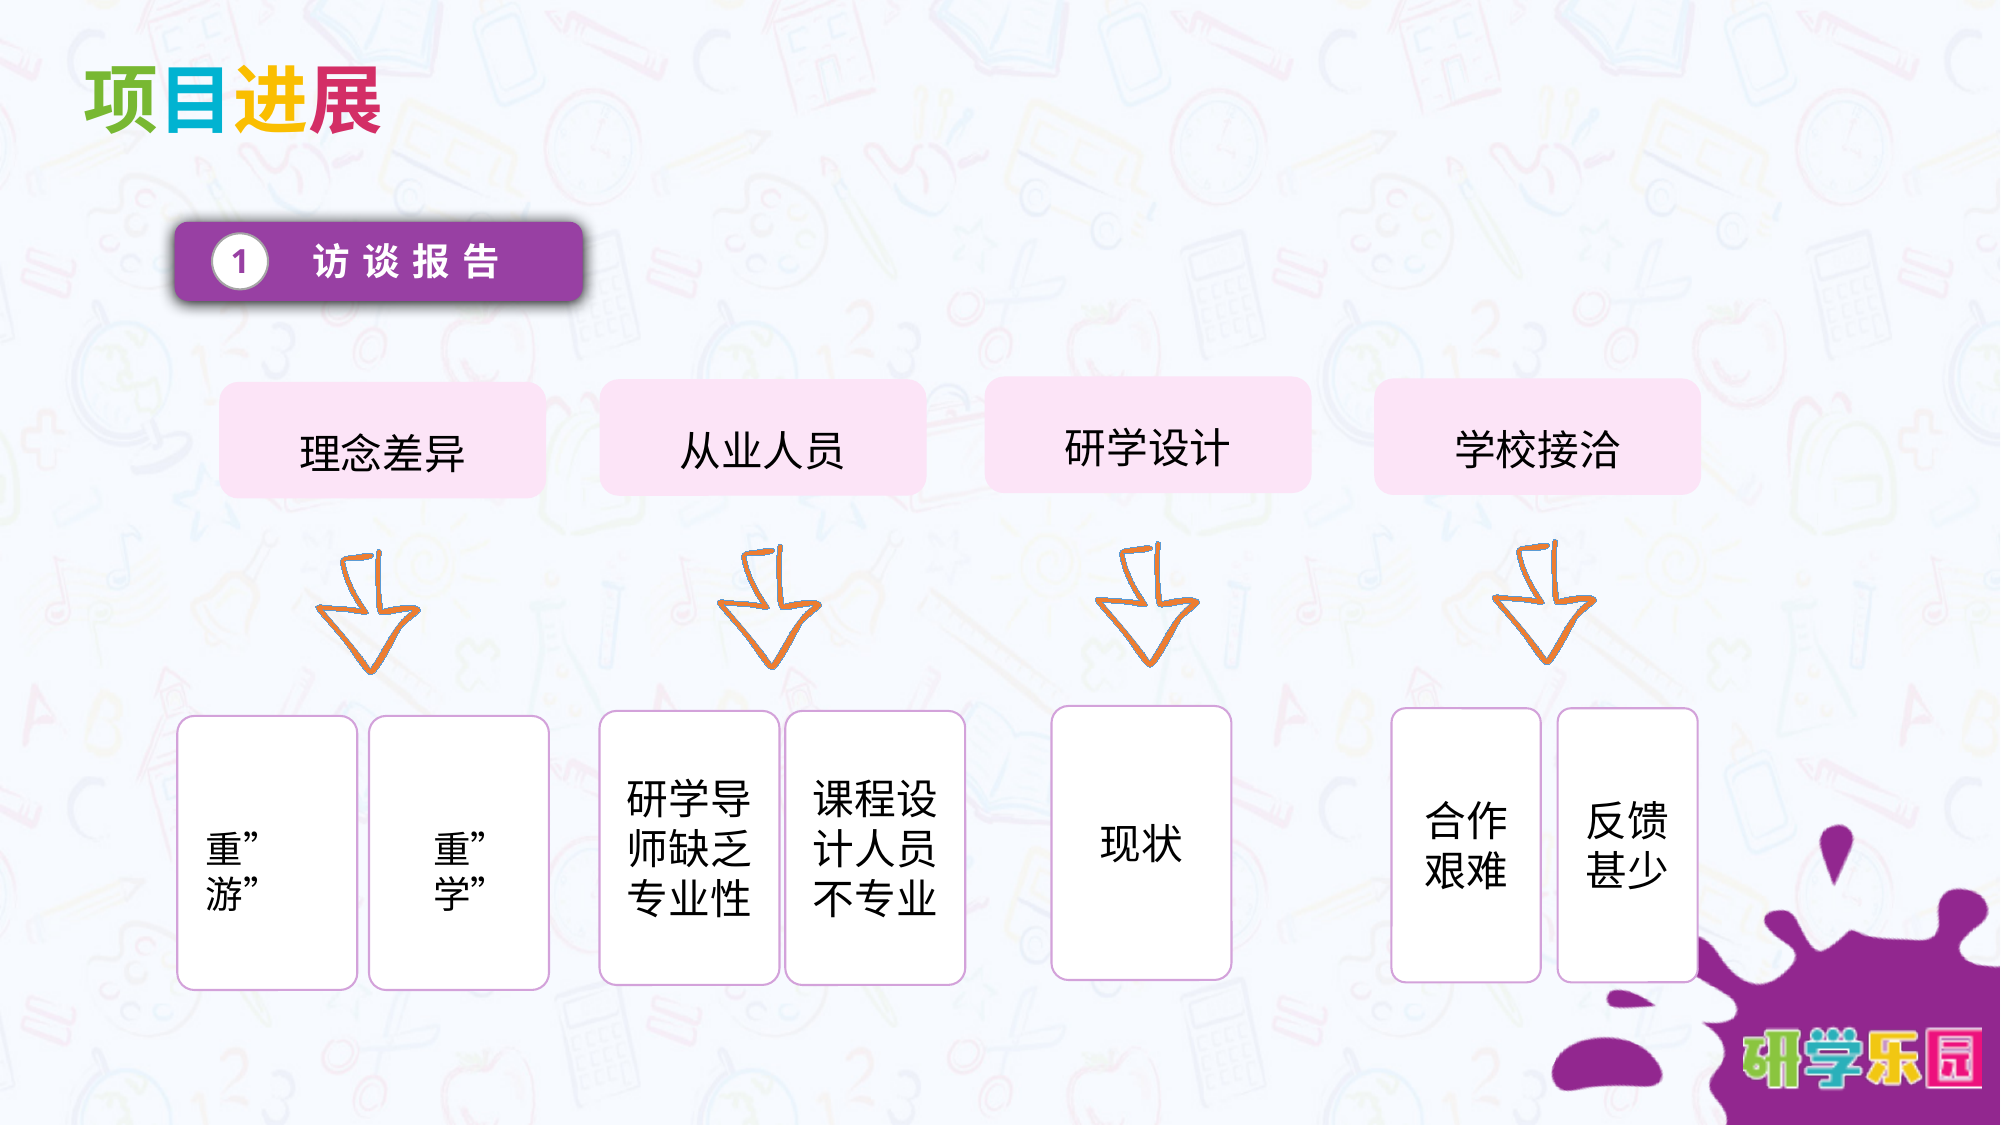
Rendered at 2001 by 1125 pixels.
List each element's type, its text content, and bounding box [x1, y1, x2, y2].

text_box 现状 [1050, 704, 1233, 982]
text_box [717, 544, 822, 670]
text_box 理念差异 [218, 380, 548, 500]
text_box [315, 549, 421, 675]
picture [0, 0, 2001, 1125]
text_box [369, 715, 550, 990]
text_box 研学设计 [983, 375, 1313, 495]
text_box [1095, 541, 1200, 668]
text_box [1578, 810, 2000, 1125]
text_box 从业人员 [598, 378, 928, 497]
text_box 学校接洽 [1373, 377, 1703, 497]
text_box 研学导师缺乏专业性 [598, 709, 781, 987]
text_box 项目进展 [69, 45, 412, 150]
text_box 反馈甚少 [1556, 707, 1699, 984]
text_box 合作艰难 [1390, 707, 1542, 984]
text_box [1492, 539, 1597, 665]
text_box 课程设计人员不专业 [784, 709, 967, 987]
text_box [174, 221, 583, 301]
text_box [177, 715, 358, 990]
